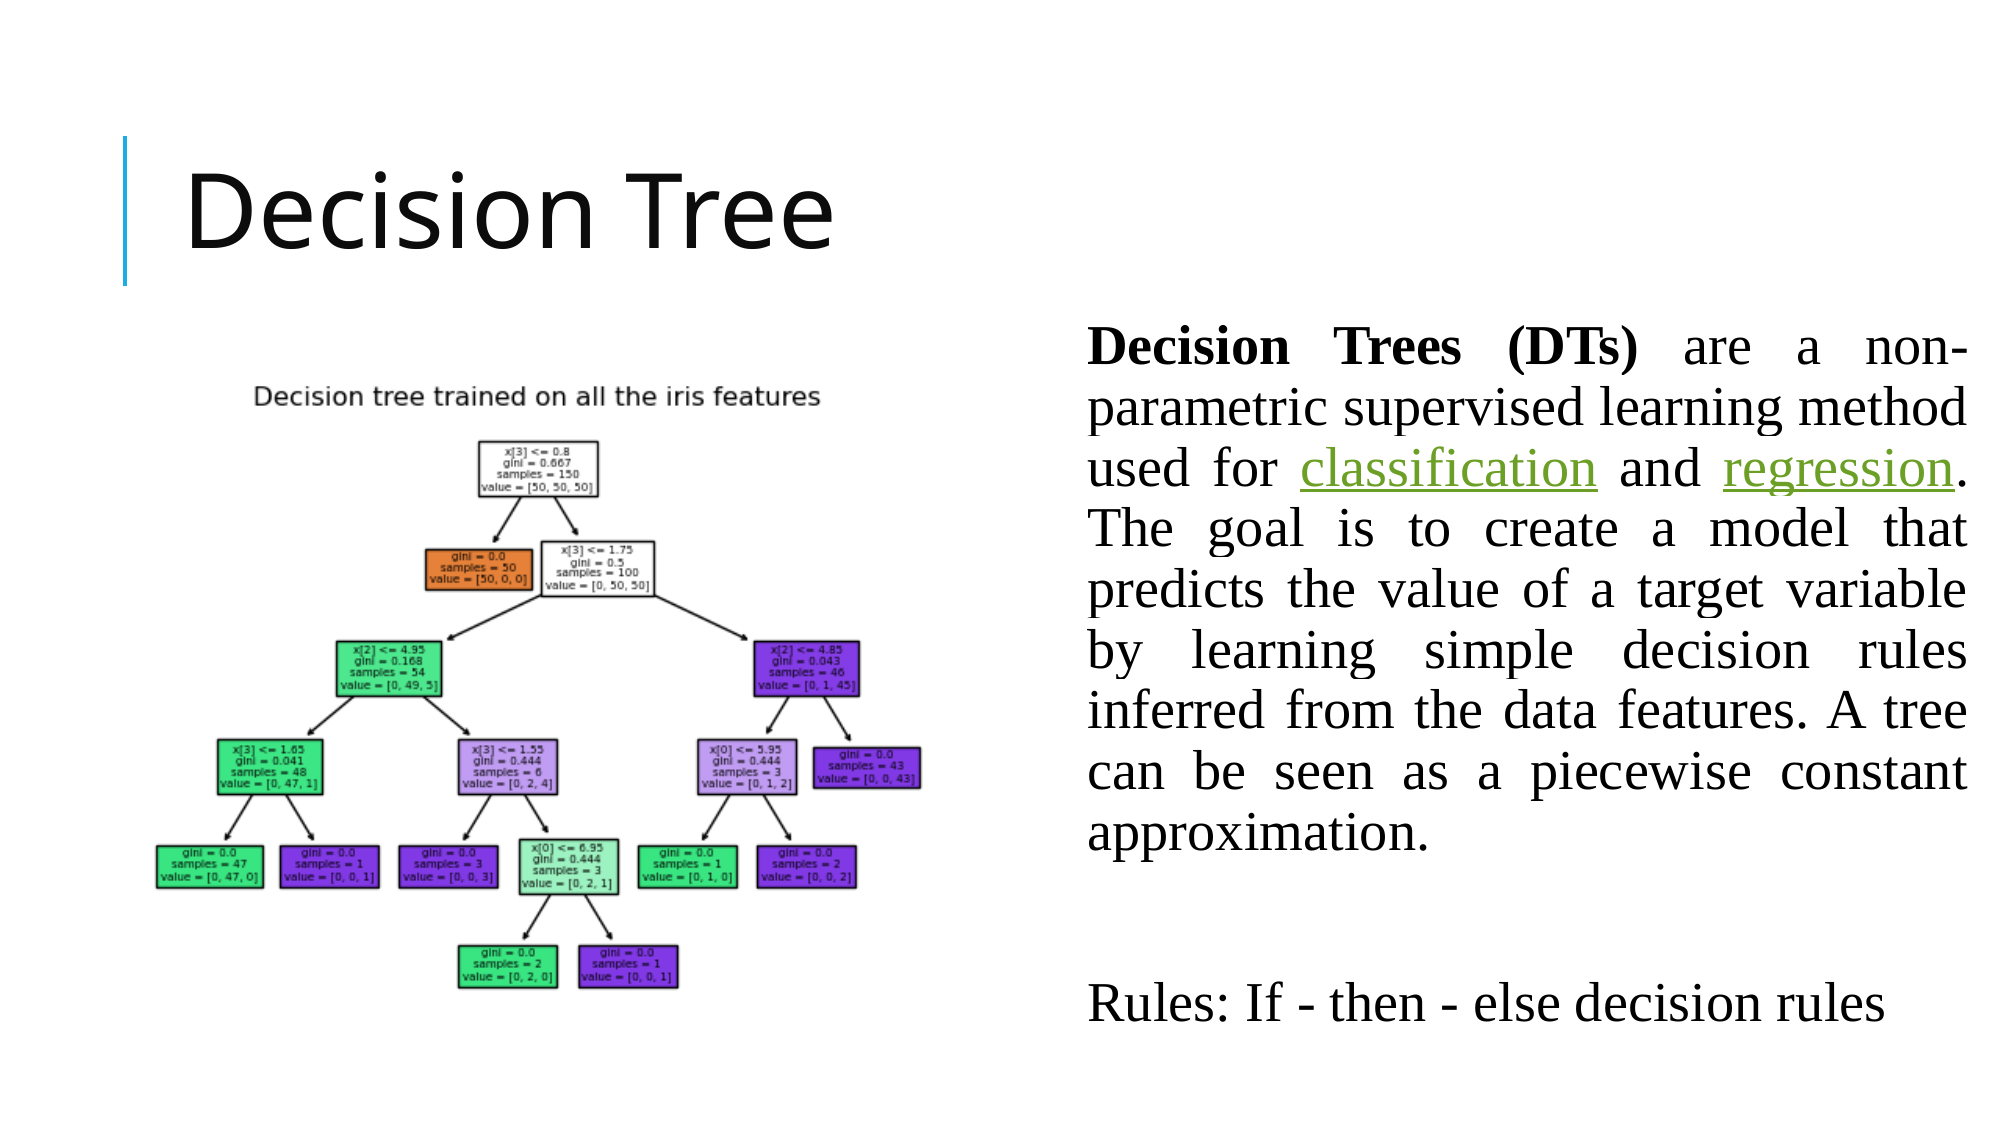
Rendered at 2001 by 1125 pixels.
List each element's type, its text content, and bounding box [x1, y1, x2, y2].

title Decision Tree [168, 96, 1763, 342]
list Decision Trees (DTs) are a non-parametric supervised learning method used for classification and regression. The goal is to create a model that predicts the value of a target variable by learning simple decision rules inferred from the data features. A tree can be seen as a piecewise constant approximation. Rules: If - then - else decision rules [1080, 308, 1977, 1119]
picture [25, 327, 1026, 1100]
